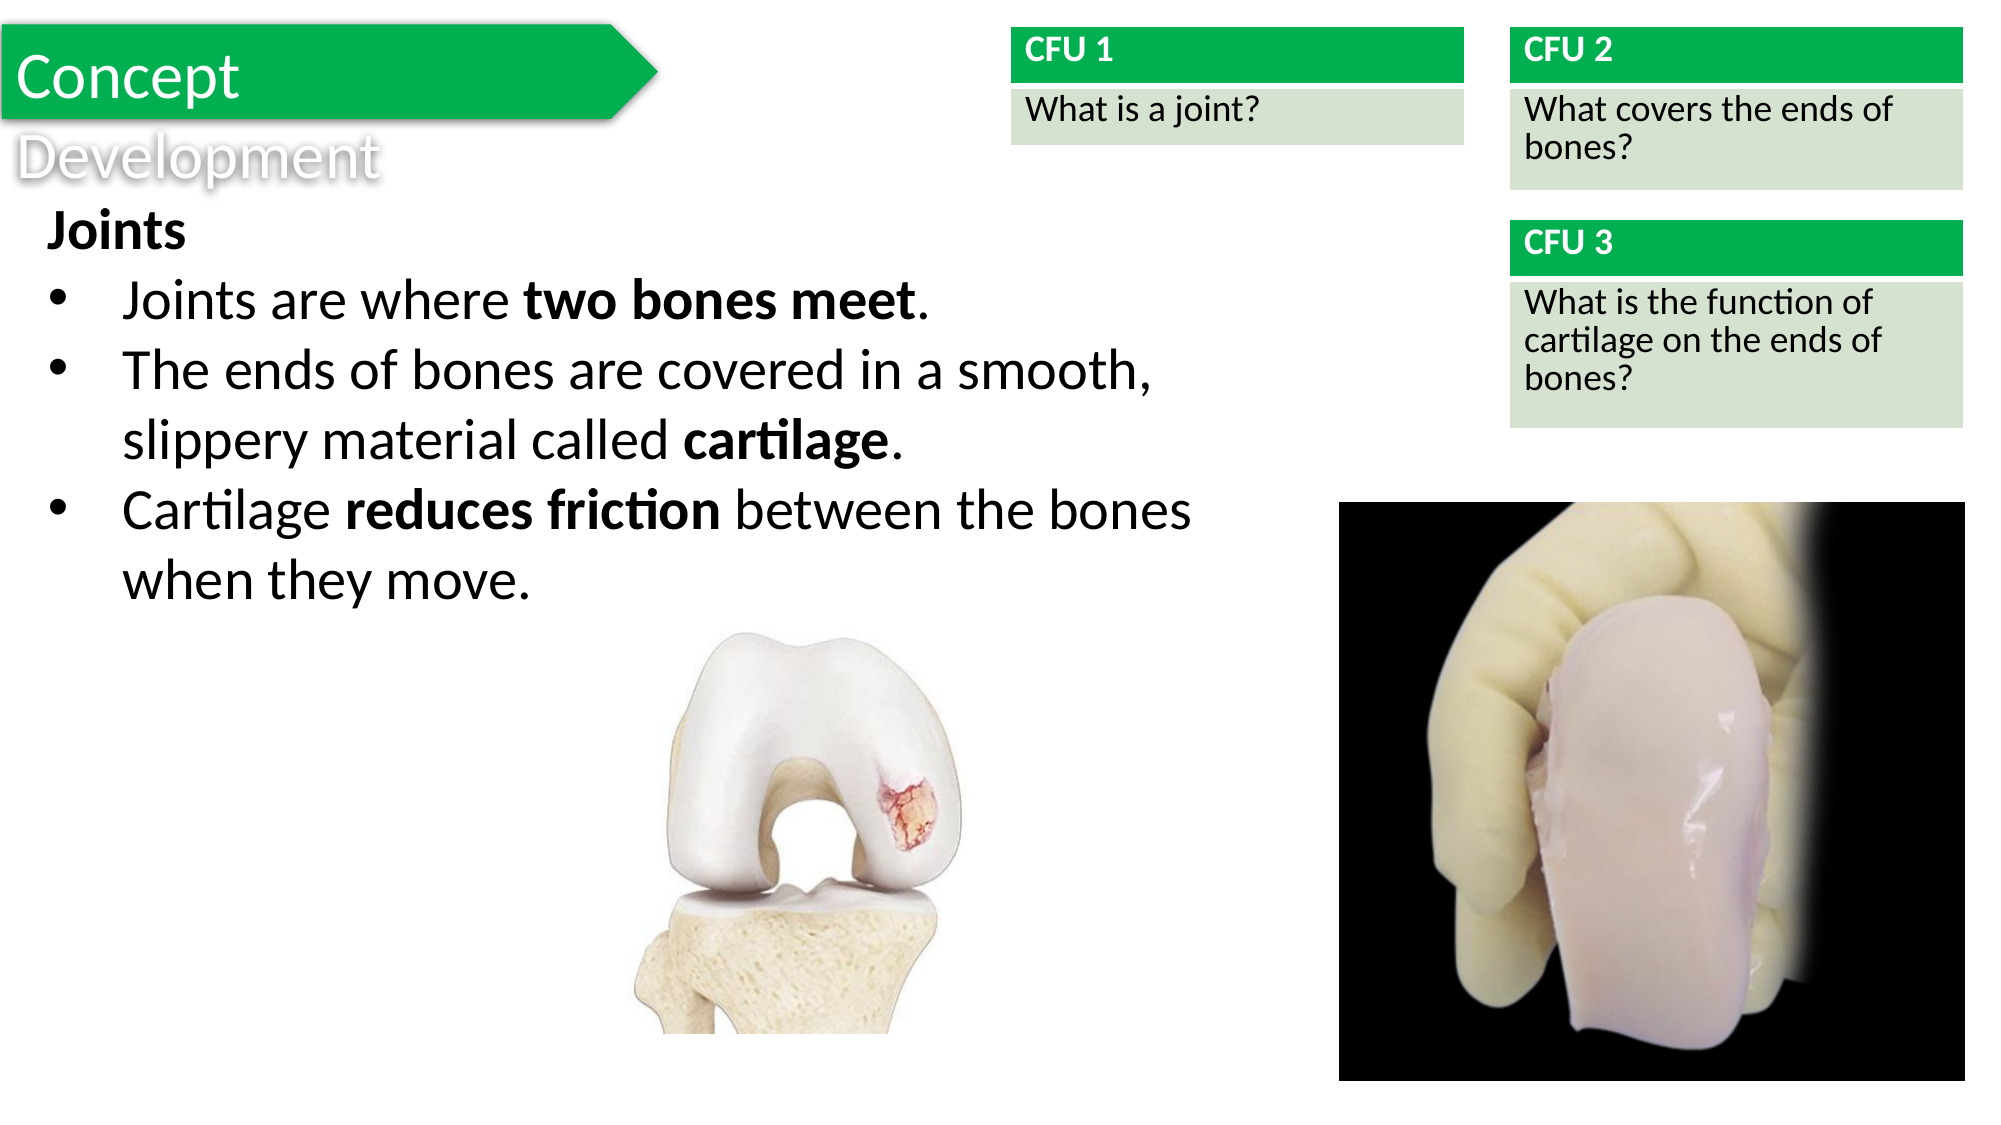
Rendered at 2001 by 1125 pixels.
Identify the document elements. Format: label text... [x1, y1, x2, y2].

table_header CFU 3 [1510, 220, 1963, 276]
text_box Concept Development [1, 24, 658, 119]
table_cell What covers the ends of bones? [1510, 89, 1963, 190]
table_header CFU 2 [1510, 27, 1963, 83]
picture [595, 623, 994, 1034]
table_cell What is a joint? [1011, 89, 1464, 145]
text_box Joints Joints are where two bones meet. The ends of bones are covered in a smooth, slippery material called cartilage. Cartilage reduces friction between the bones when they move. [33, 184, 1290, 619]
table_cell What is the function of cartilage on the ends of bones? [1510, 282, 1963, 428]
table_header CFU 1 [1011, 27, 1464, 83]
picture [1339, 502, 1965, 1081]
